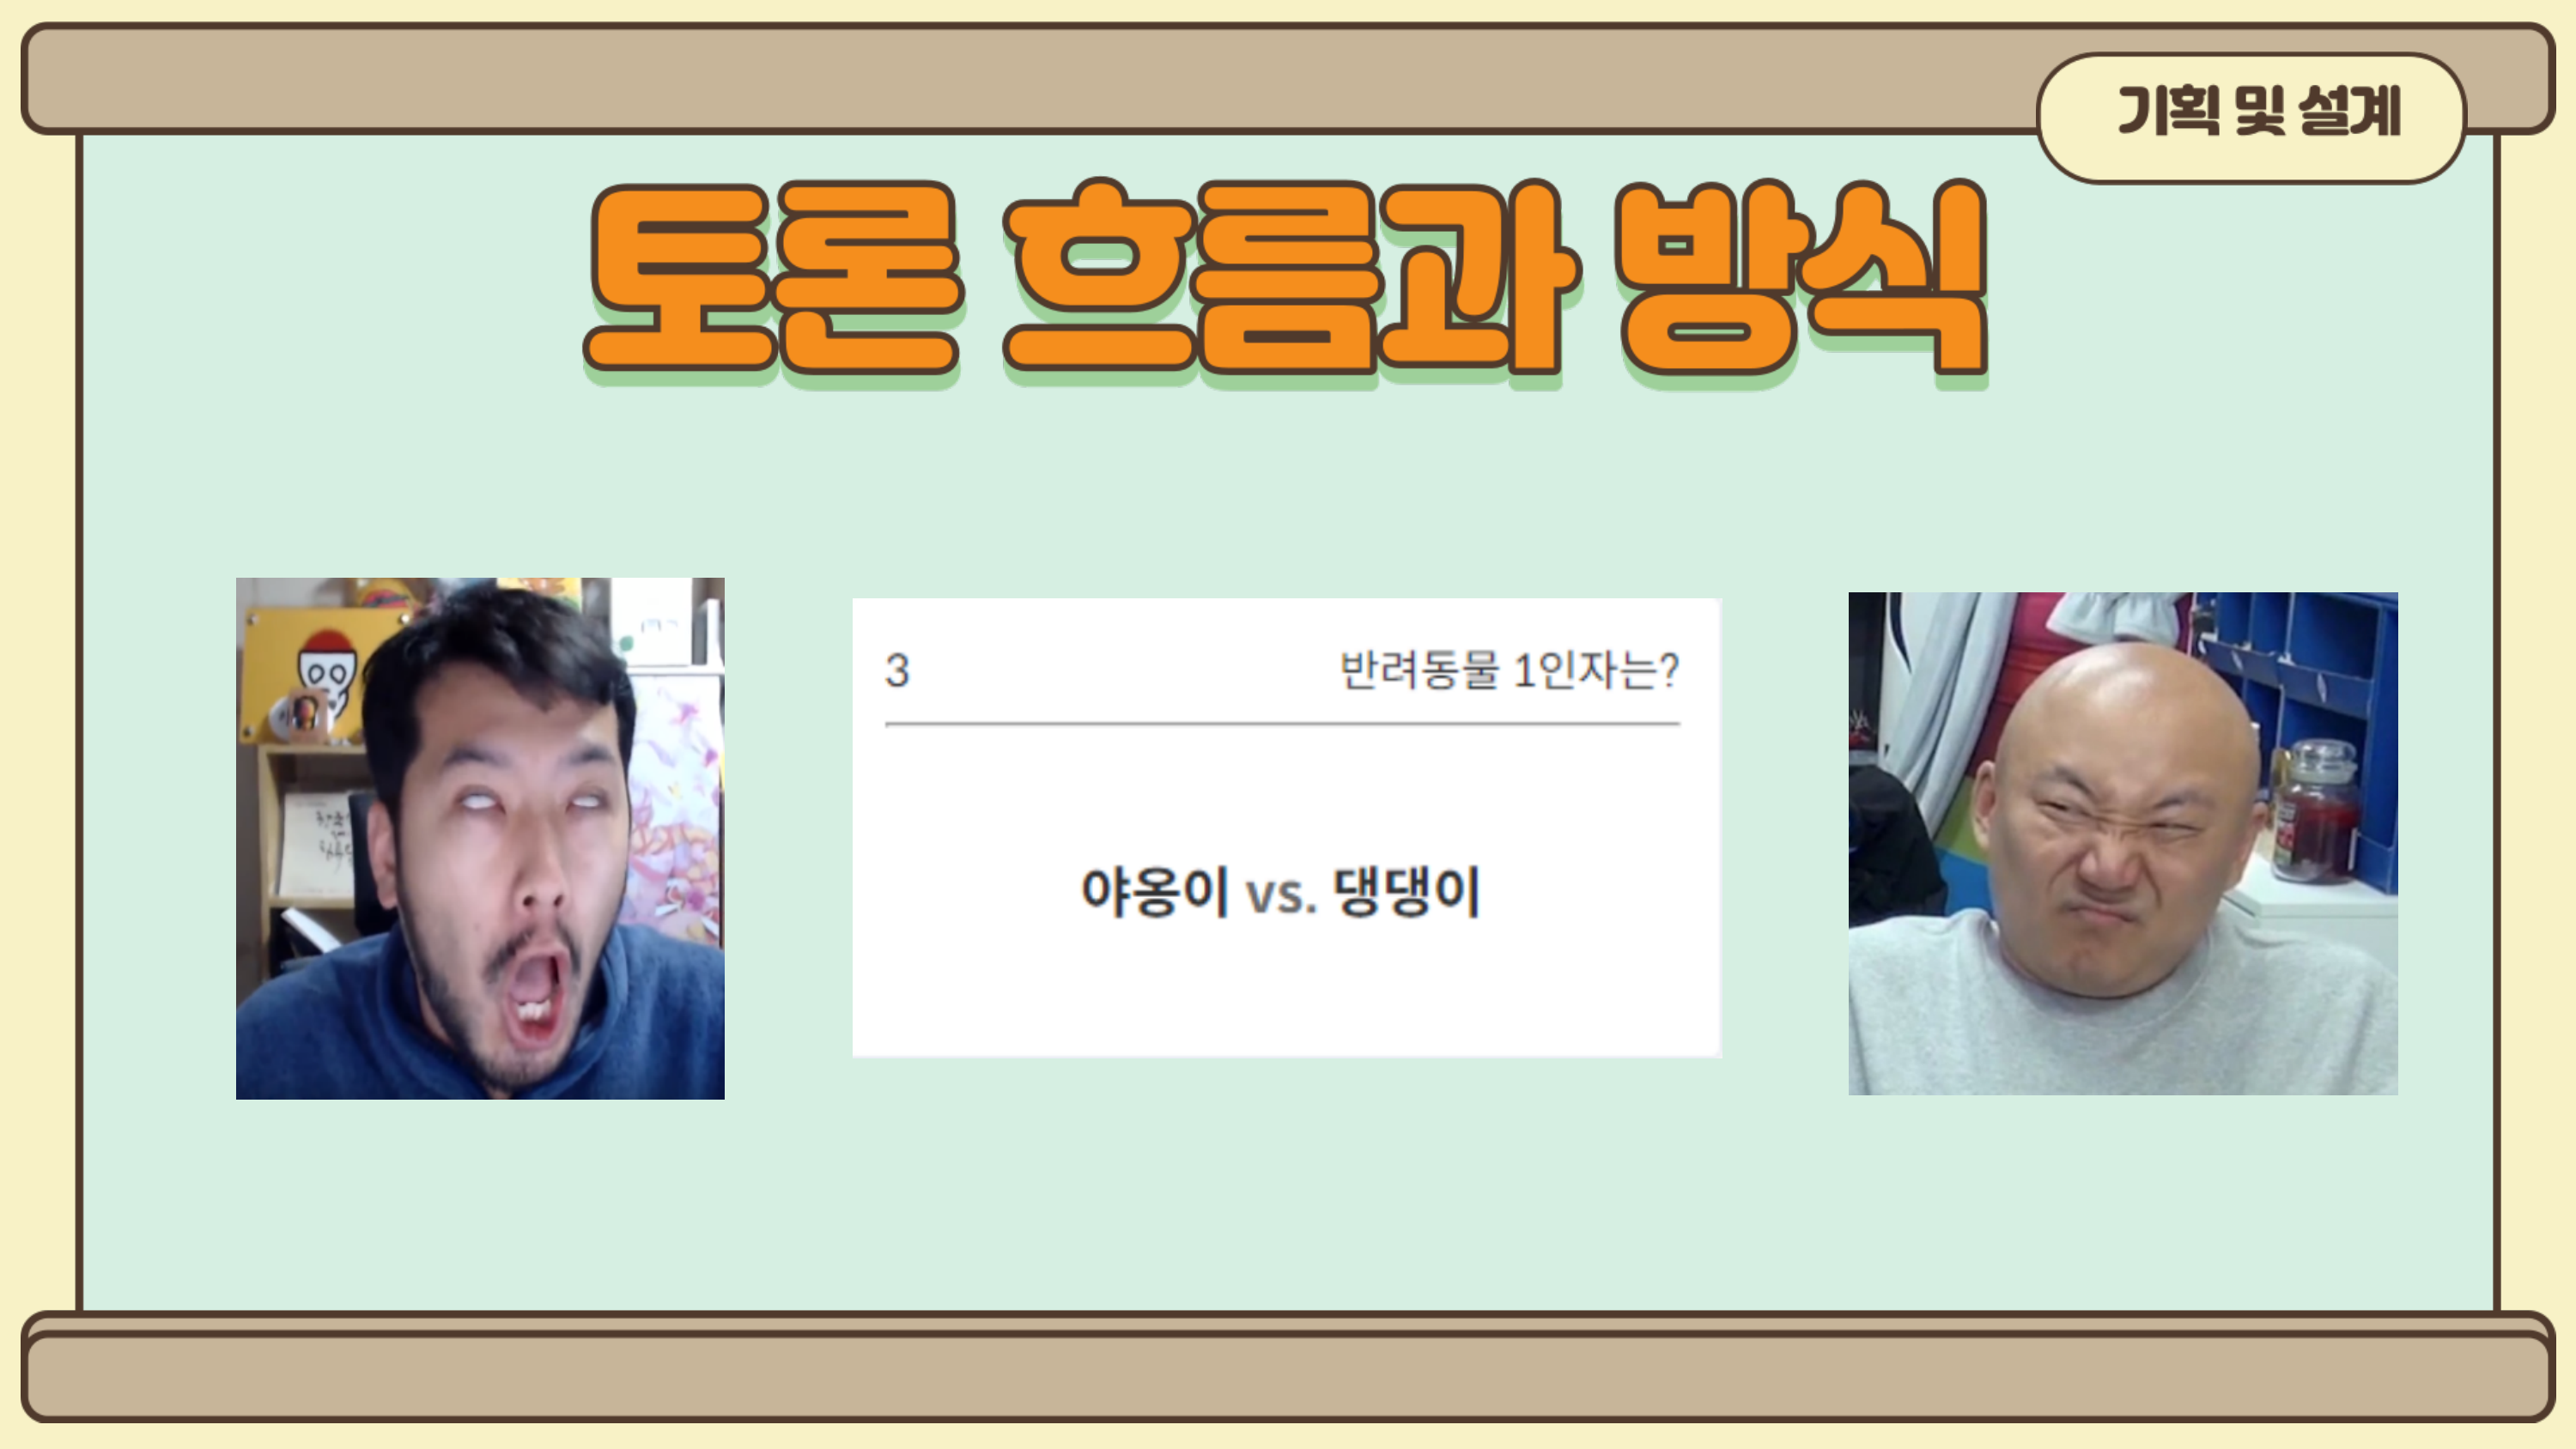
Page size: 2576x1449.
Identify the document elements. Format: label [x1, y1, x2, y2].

text_box [21, 21, 2556, 1424]
text_box [2036, 52, 2468, 185]
picture [367, 64, 2427, 610]
text_box [1849, 591, 2398, 1096]
text_box [853, 598, 1723, 1059]
text_box [236, 577, 725, 1100]
